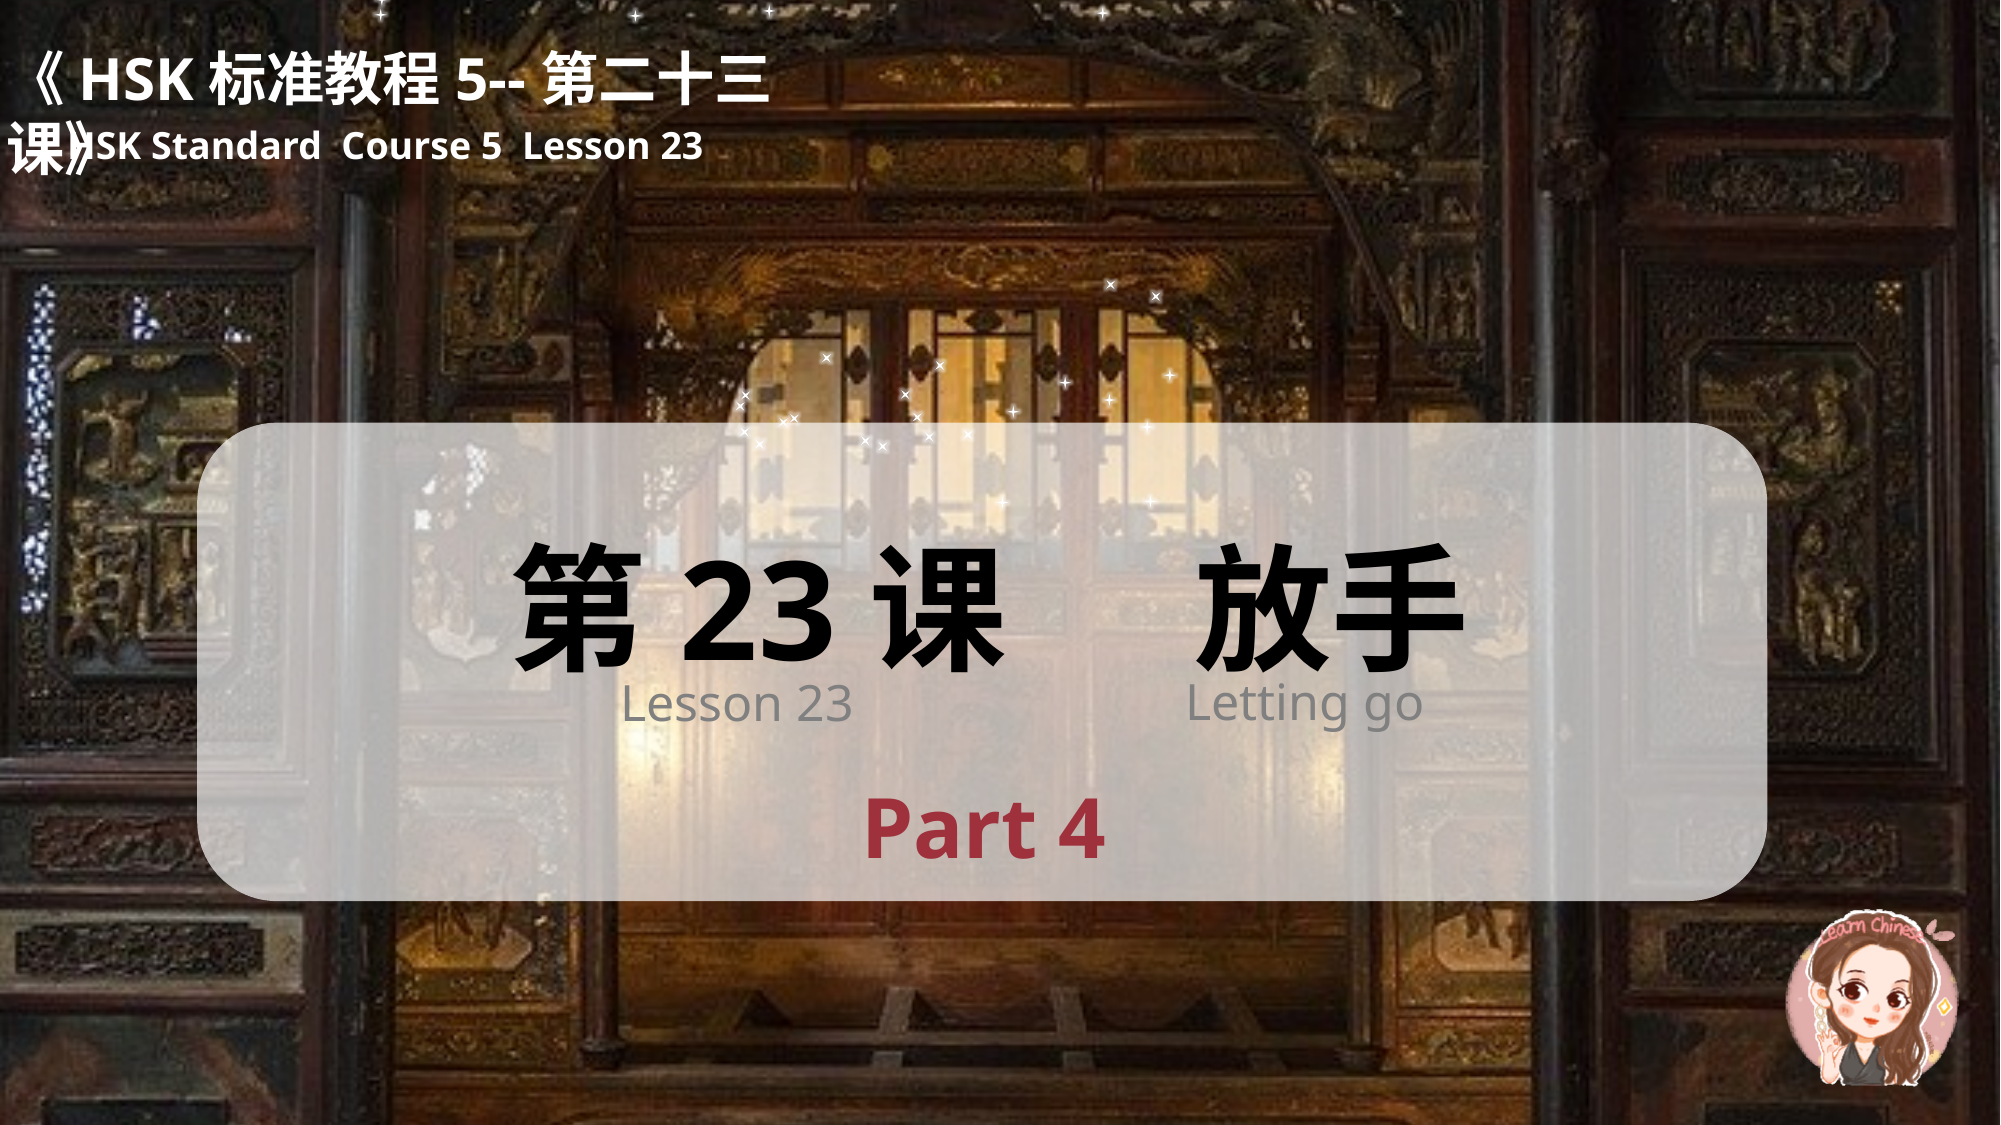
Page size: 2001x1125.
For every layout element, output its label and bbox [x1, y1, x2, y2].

text_box [197, 422, 1782, 902]
picture [0, 0, 2000, 1125]
